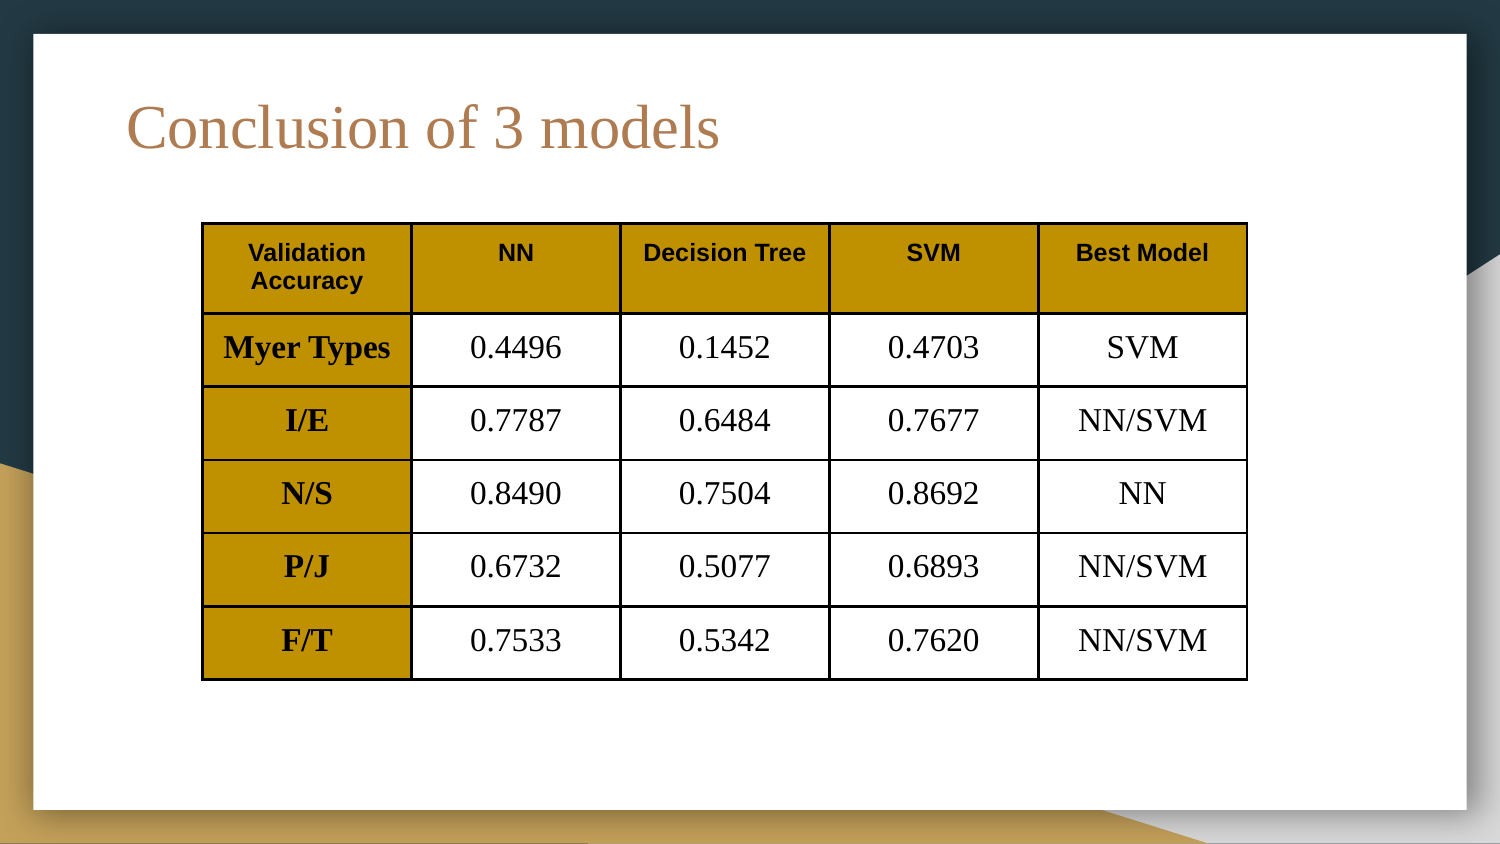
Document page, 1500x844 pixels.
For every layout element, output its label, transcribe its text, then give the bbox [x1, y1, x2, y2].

table_cell 0.6893 [831, 534, 1037, 605]
table_cell 0.1452 [622, 315, 828, 385]
table_header Validation Accuracy [204, 225, 410, 312]
table_cell NN/SVM [1040, 608, 1246, 678]
table_cell NN/SVM [1040, 534, 1246, 605]
table_cell NN/SVM [1040, 388, 1246, 459]
table_cell 0.5077 [622, 534, 828, 605]
table_cell 0.7677 [831, 388, 1037, 459]
table_cell SVM [1040, 315, 1246, 385]
table_header Decision Tree [622, 225, 828, 312]
table_cell 0.6732 [413, 534, 619, 605]
table_cell 0.4703 [831, 315, 1037, 385]
table_cell NN [1040, 461, 1246, 532]
table_cell 0.8490 [413, 461, 619, 532]
table_cell 0.6484 [622, 388, 828, 459]
title Conclusion of 3 models [110, 77, 814, 186]
table_cell N/S [204, 461, 410, 532]
table_cell 0.4496 [413, 315, 619, 385]
table_header SVM [831, 225, 1037, 312]
table_cell 0.7787 [413, 388, 619, 459]
table_cell F/T [204, 608, 410, 678]
table_cell 0.7533 [413, 608, 619, 678]
table_cell P/J [204, 534, 410, 605]
table_cell I/E [204, 388, 410, 459]
table_header Best Model [1040, 225, 1246, 312]
table_header NN [413, 225, 619, 312]
table_cell 0.5342 [622, 608, 828, 678]
table_cell Myer Types [204, 315, 410, 385]
table_cell 0.7504 [622, 461, 828, 532]
table_cell 0.8692 [831, 461, 1037, 532]
table_cell 0.7620 [831, 608, 1037, 678]
